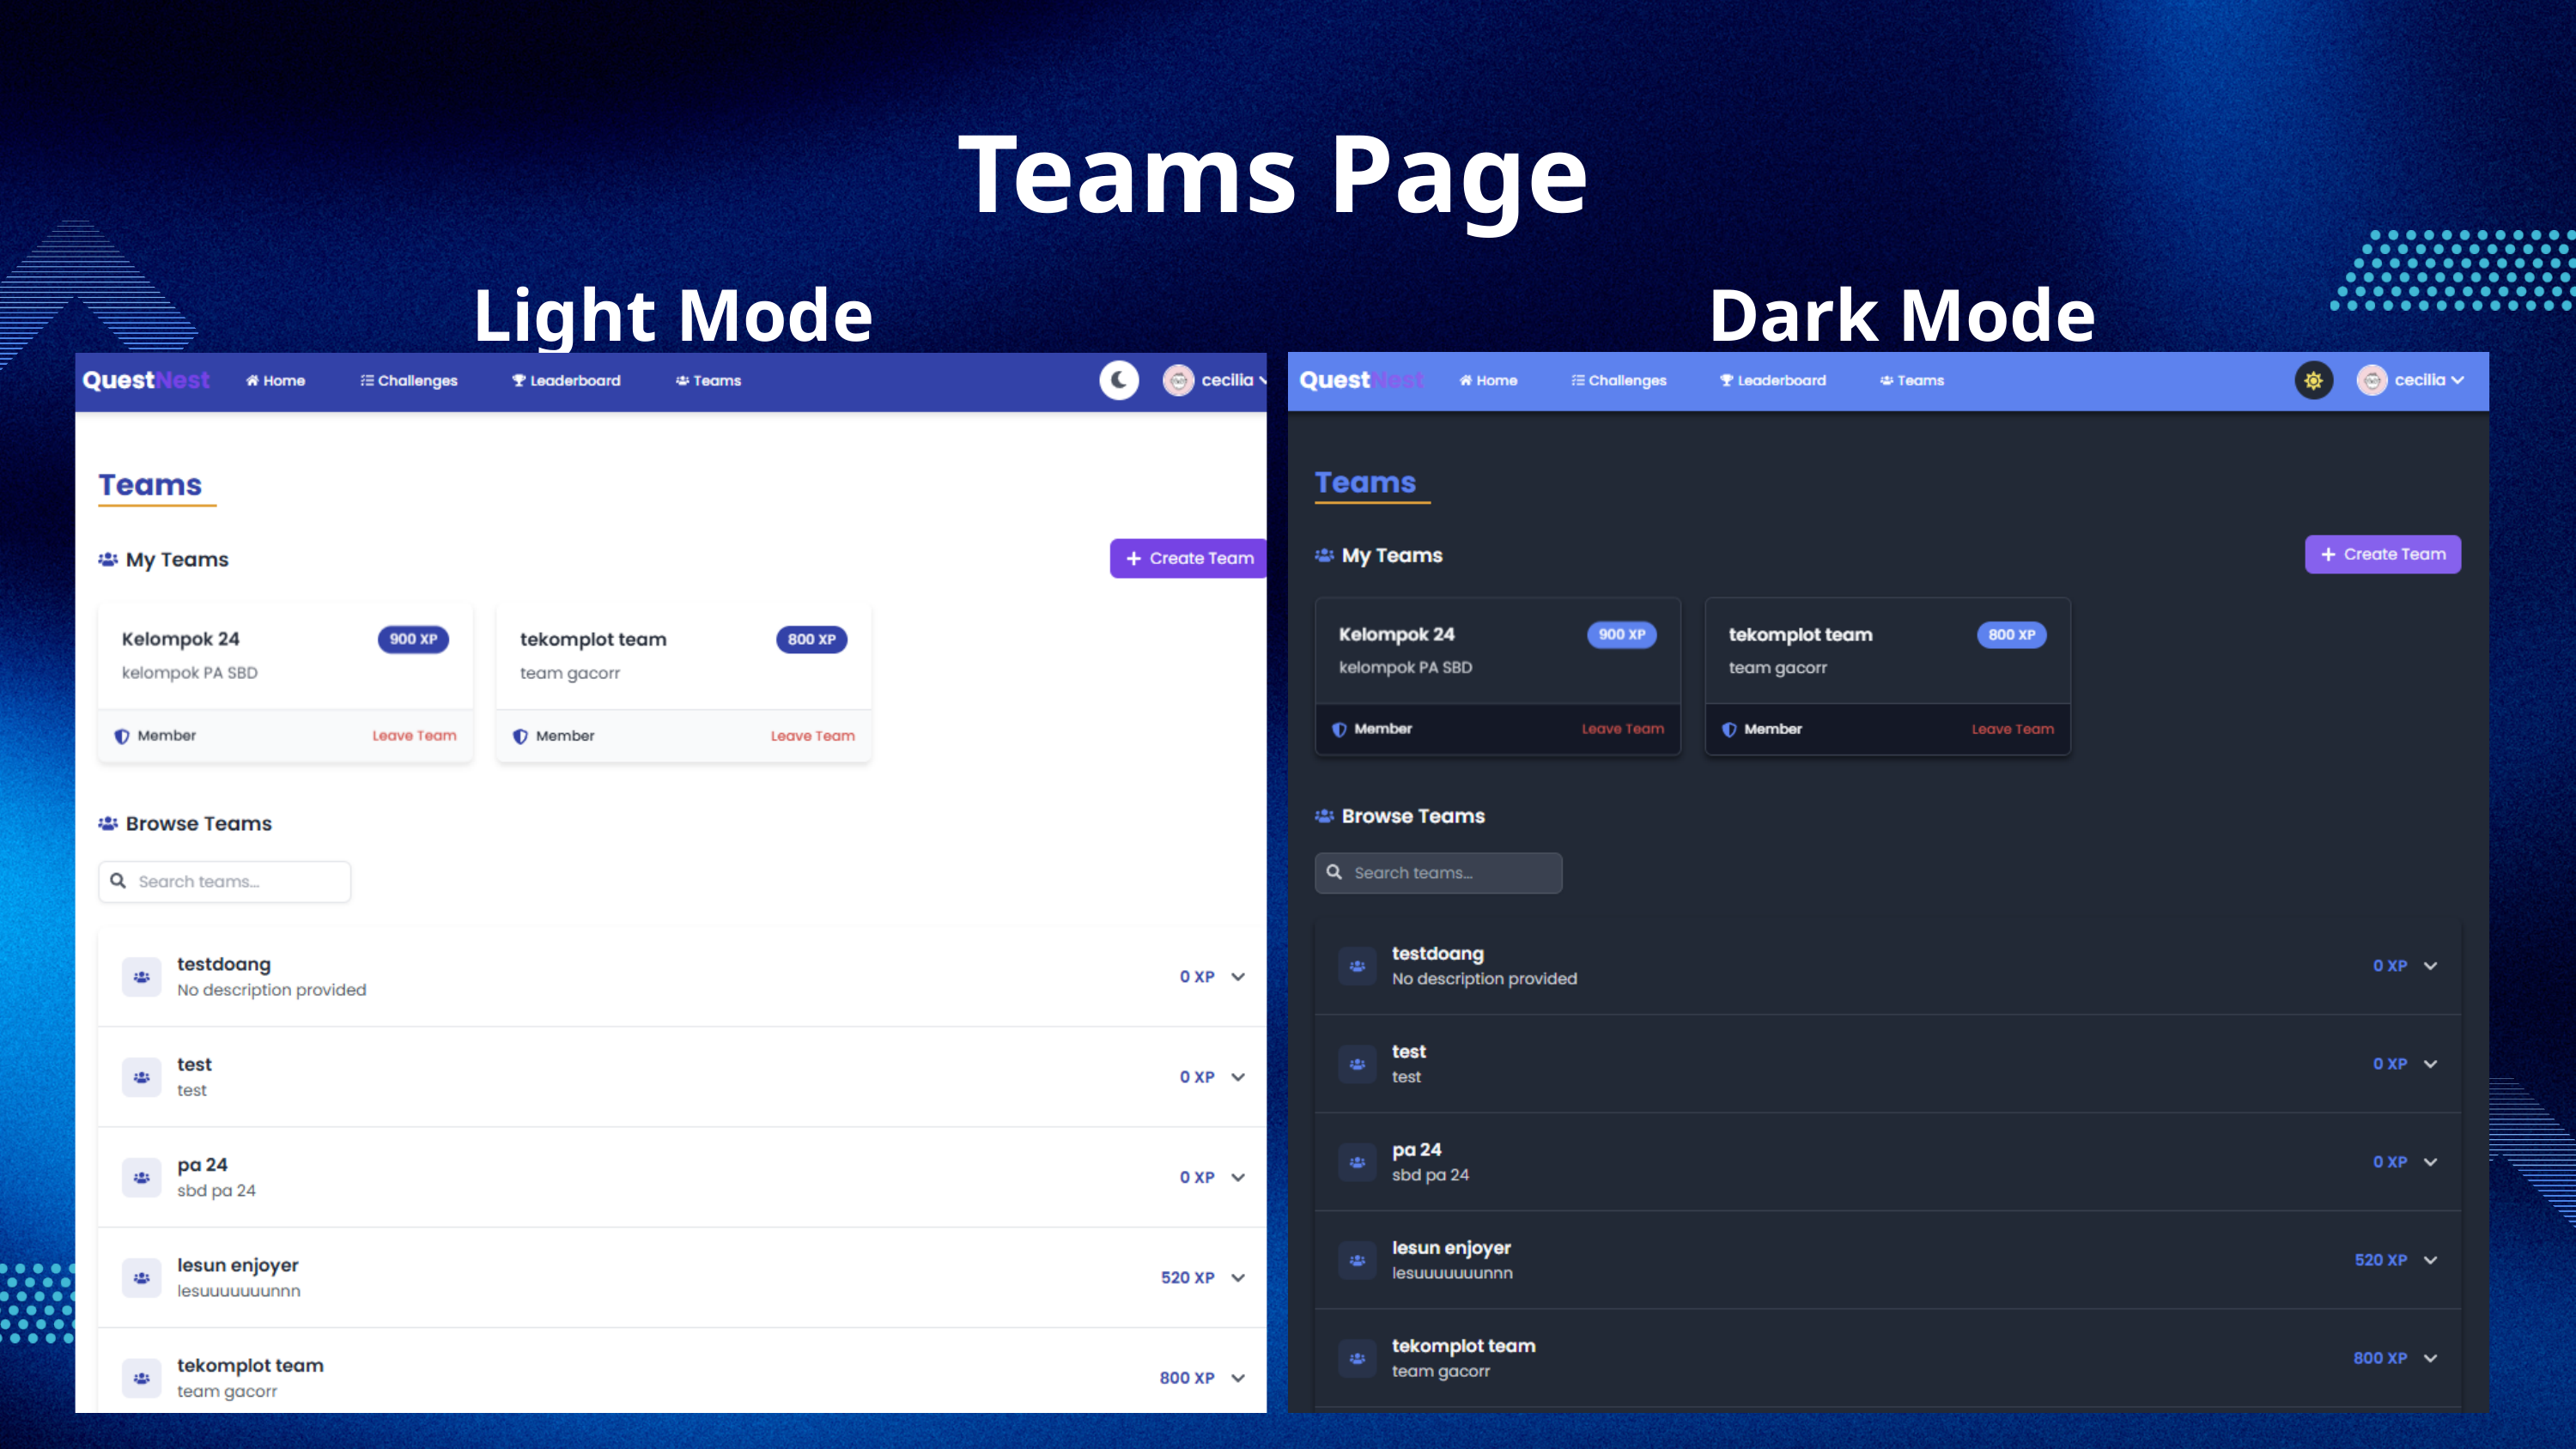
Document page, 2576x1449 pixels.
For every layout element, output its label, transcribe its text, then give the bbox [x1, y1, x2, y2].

text_box [0, 1264, 75, 1343]
text_box Light Mode [198, 255, 1149, 353]
text_box Dark Mode [1427, 255, 2378, 352]
text_box [2330, 230, 2576, 311]
text_box [0, 0, 2576, 1449]
text_box [0, 216, 199, 375]
text_box [1288, 352, 2490, 1413]
text_box [75, 353, 1267, 1413]
text_box Teams Page [812, 83, 1763, 234]
text_box [2490, 1074, 2576, 1233]
